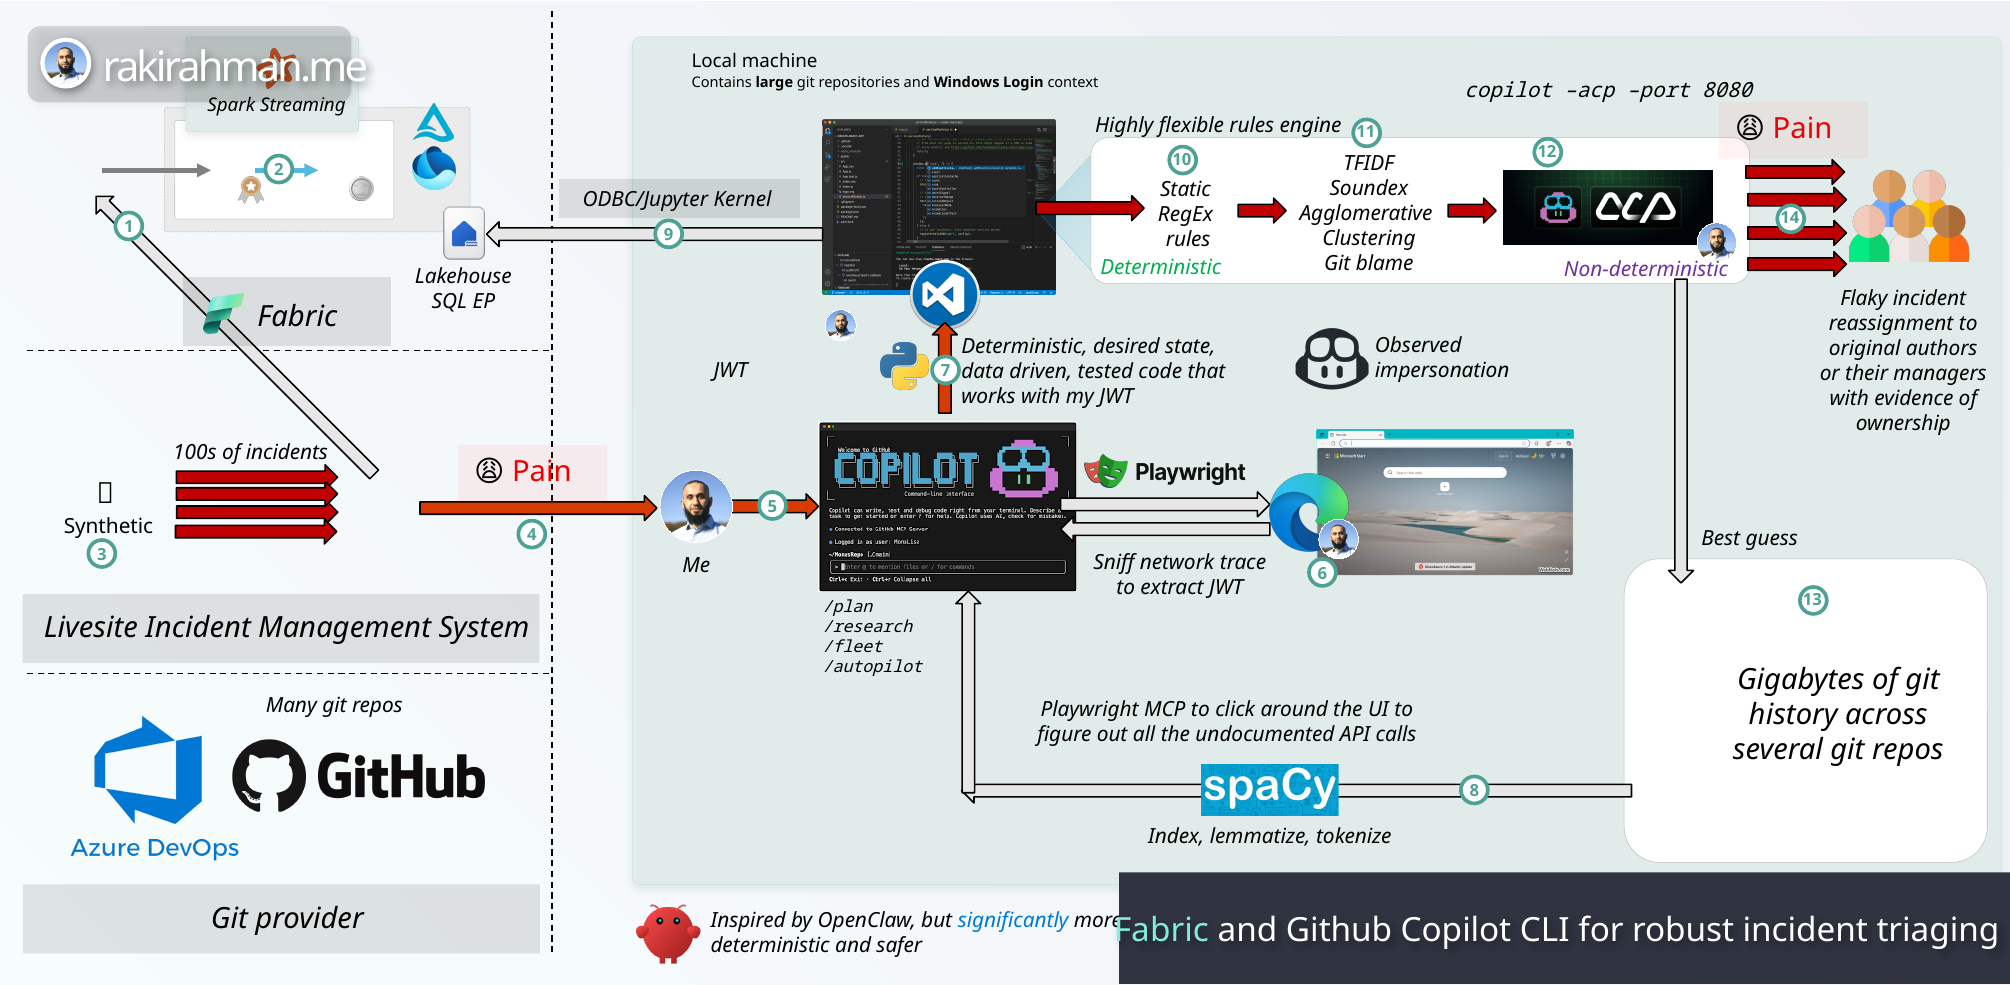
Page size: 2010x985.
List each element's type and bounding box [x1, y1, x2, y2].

text_box [0, 1, 2010, 985]
